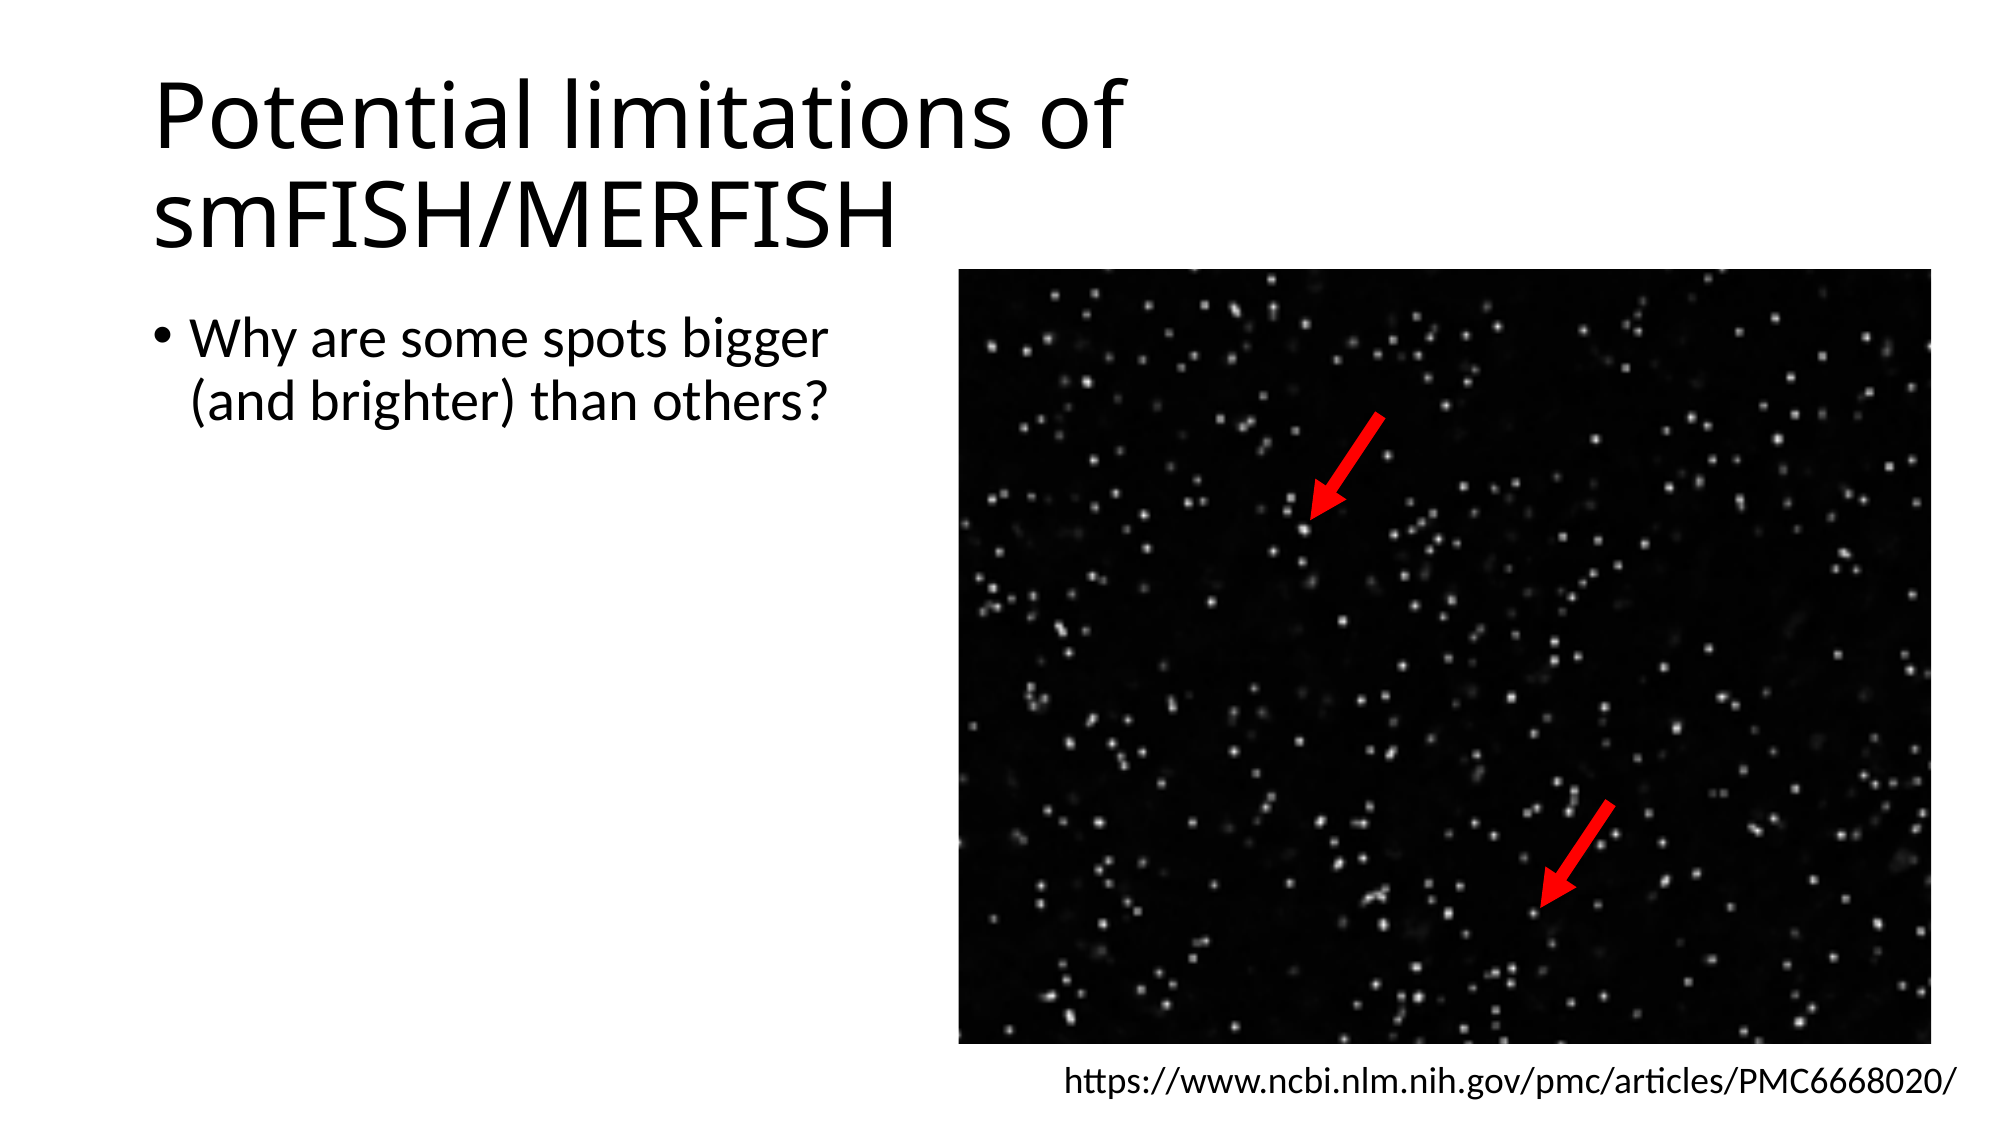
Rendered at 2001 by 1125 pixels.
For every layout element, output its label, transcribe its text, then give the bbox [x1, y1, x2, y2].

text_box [1540, 802, 1611, 909]
list Why are some spots bigger (and brighter) than others? [137, 299, 861, 1014]
title Potential limitations of smFISH/MERFISH [137, 59, 1863, 278]
picture [958, 269, 1932, 1044]
text_box https://www.ncbi.nlm.nih.gov/pmc/articles/PMC6668020/ [1049, 1048, 2000, 1109]
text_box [1310, 414, 1381, 521]
